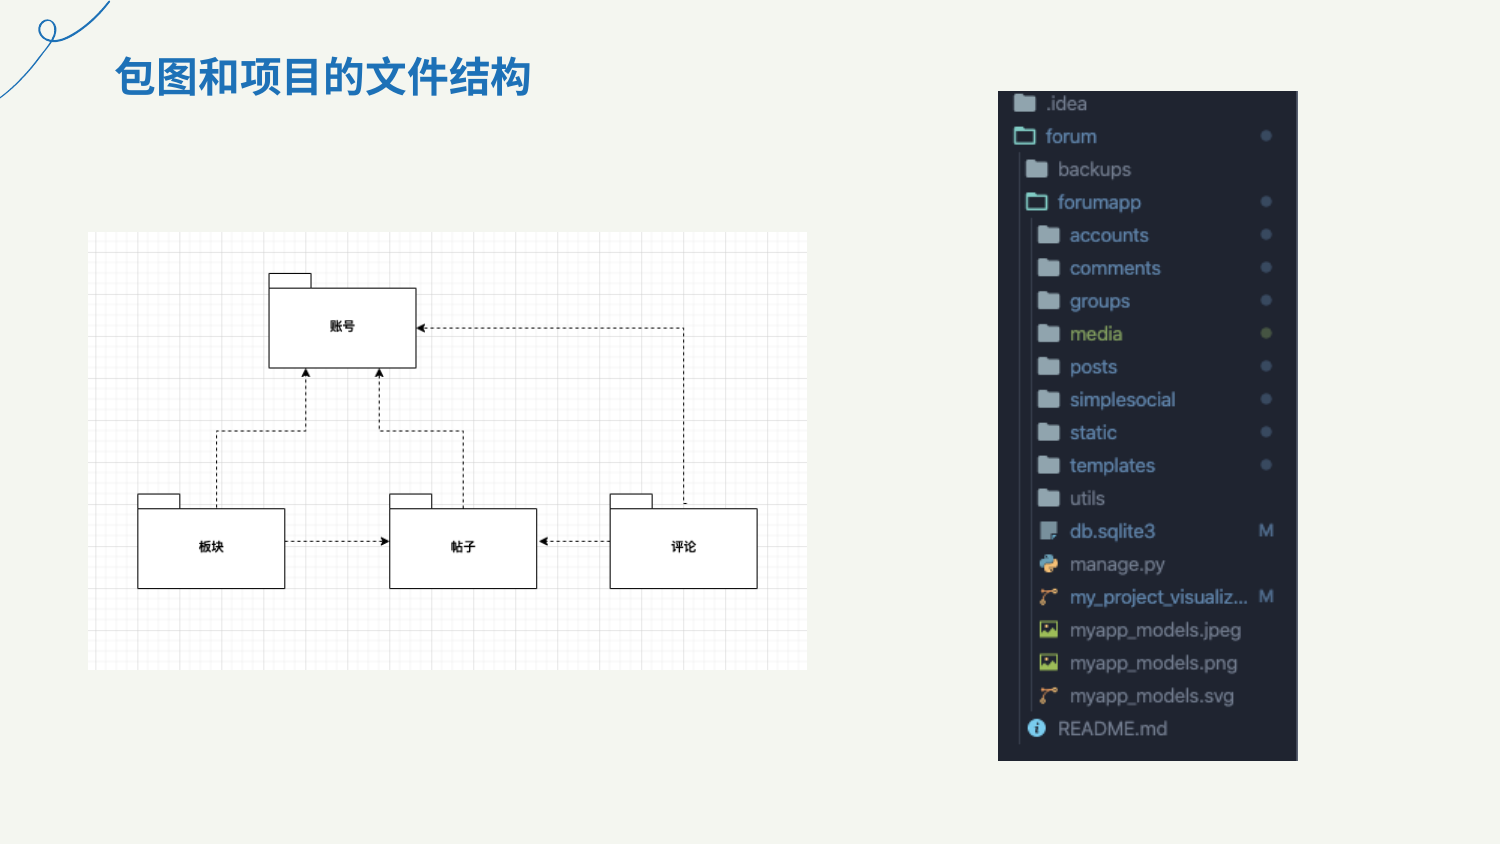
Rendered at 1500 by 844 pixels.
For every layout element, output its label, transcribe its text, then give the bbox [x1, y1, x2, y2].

picture [88, 232, 807, 671]
picture [997, 90, 1298, 762]
text_box 包图和项目的文件结构 [100, 43, 821, 109]
